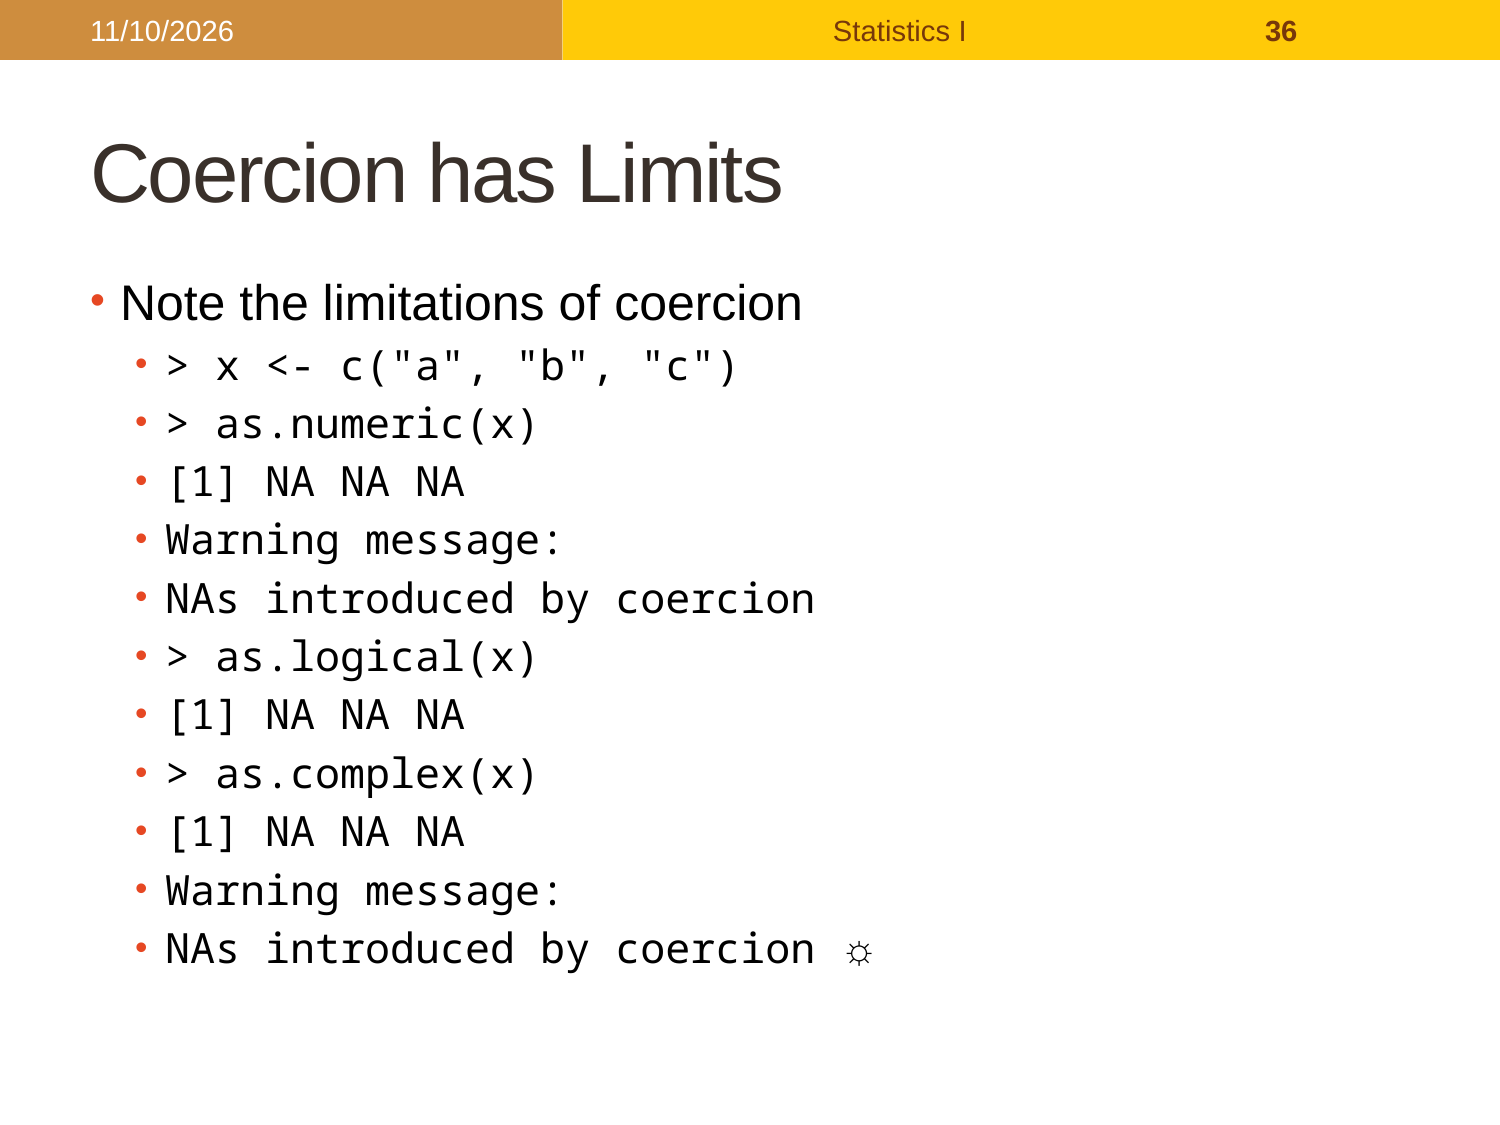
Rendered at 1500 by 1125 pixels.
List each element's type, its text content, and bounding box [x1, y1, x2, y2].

title Coercion has Limits [75, 87, 1425, 250]
slide_number 36 [1250, 3, 1425, 57]
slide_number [75, 3, 550, 57]
footer Statistics I [562, 3, 1238, 57]
list Note the limitations of coercion > x <- c("a", "b", "c") > as.numeric(x) [1] NA NA NA Warning message: NAs introduced by coercion > as.logical(x) [1] NA NA NA > as.complex(x) [1] NA NA NA Warning message: NAs introduced by coercion ☼ [75, 262, 1425, 1063]
